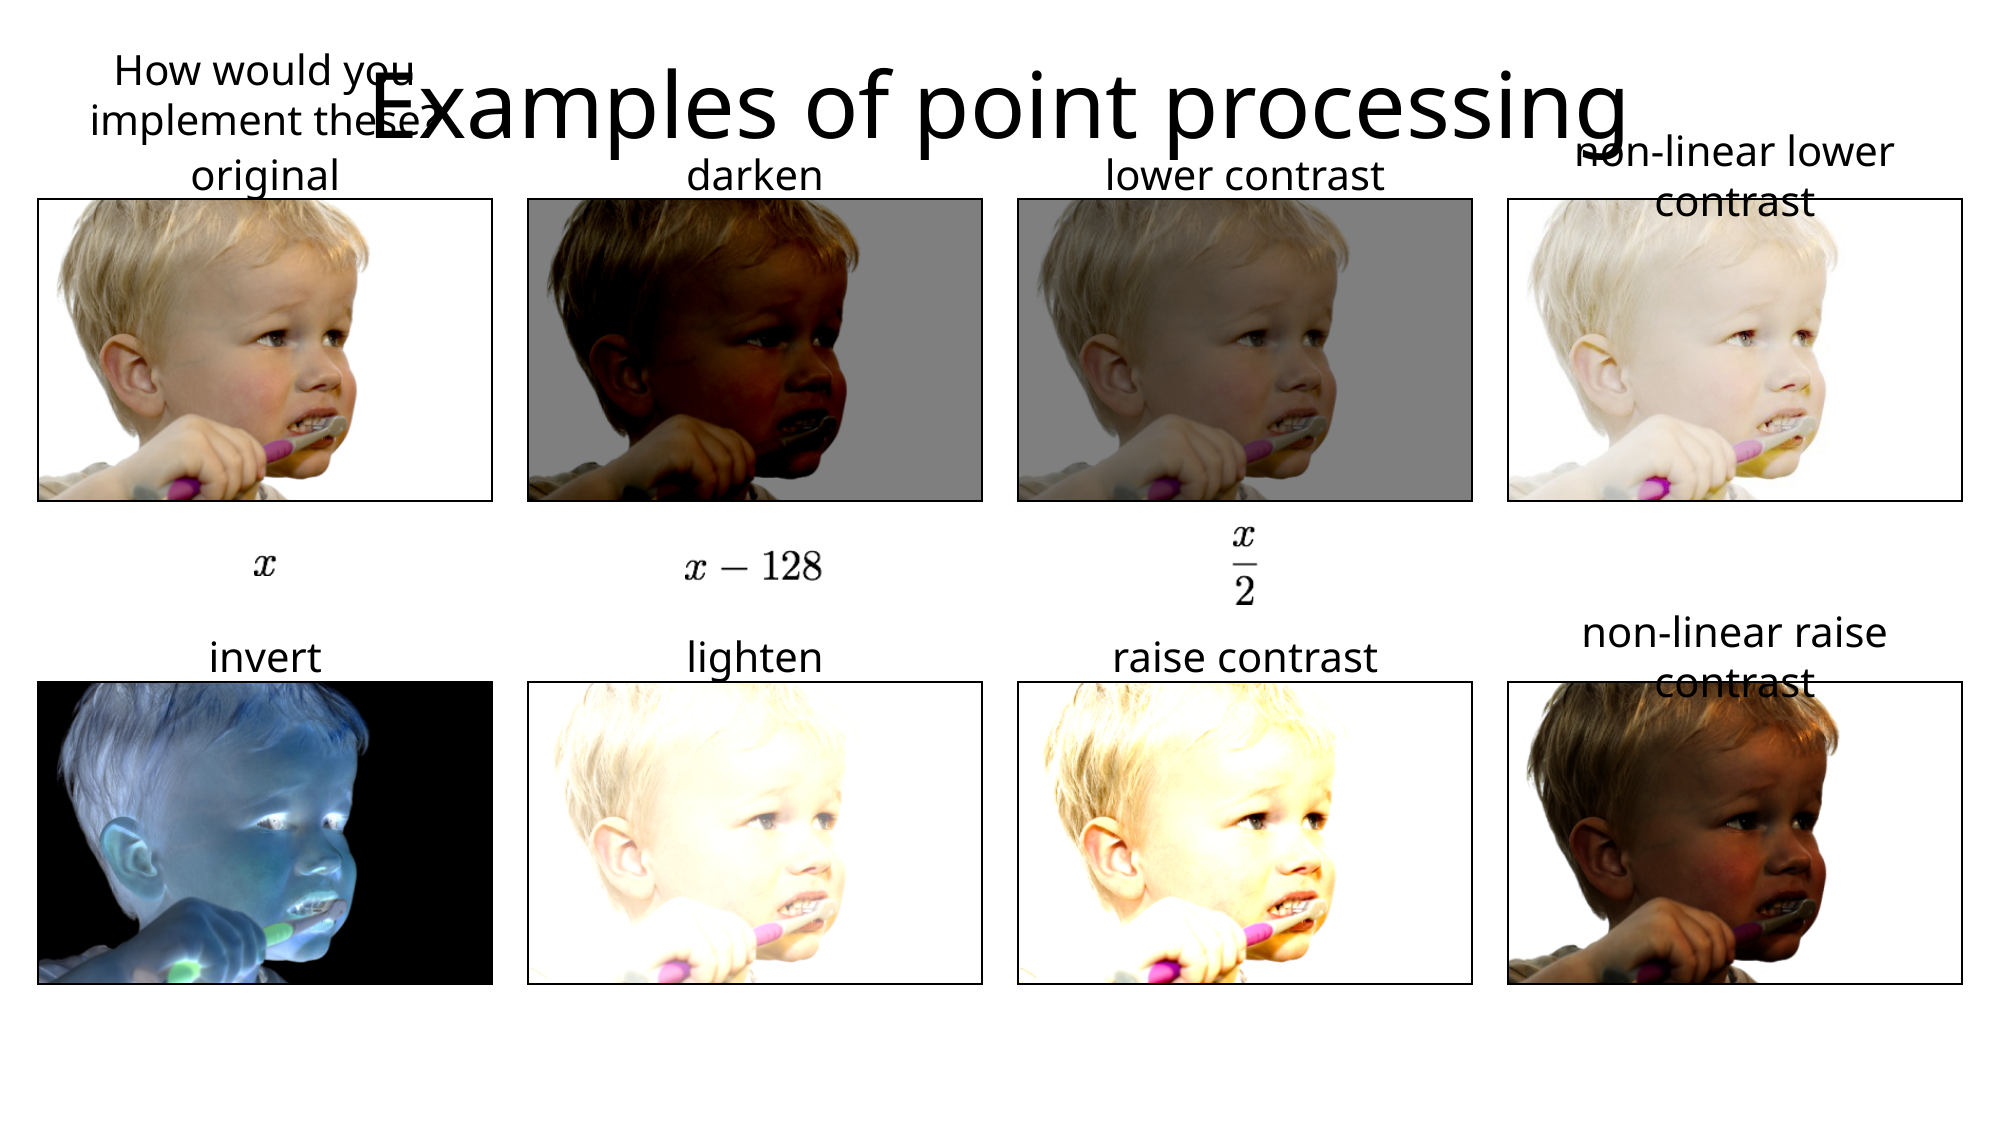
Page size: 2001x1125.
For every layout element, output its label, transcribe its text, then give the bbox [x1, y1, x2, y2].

text_box How would you implement these? [66, 37, 463, 148]
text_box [38, 630, 1961, 682]
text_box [38, 683, 1961, 984]
picture [685, 550, 823, 581]
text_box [38, 148, 1961, 501]
picture [254, 555, 277, 576]
picture [1232, 526, 1258, 605]
title Examples of point processing [0, 0, 2000, 218]
